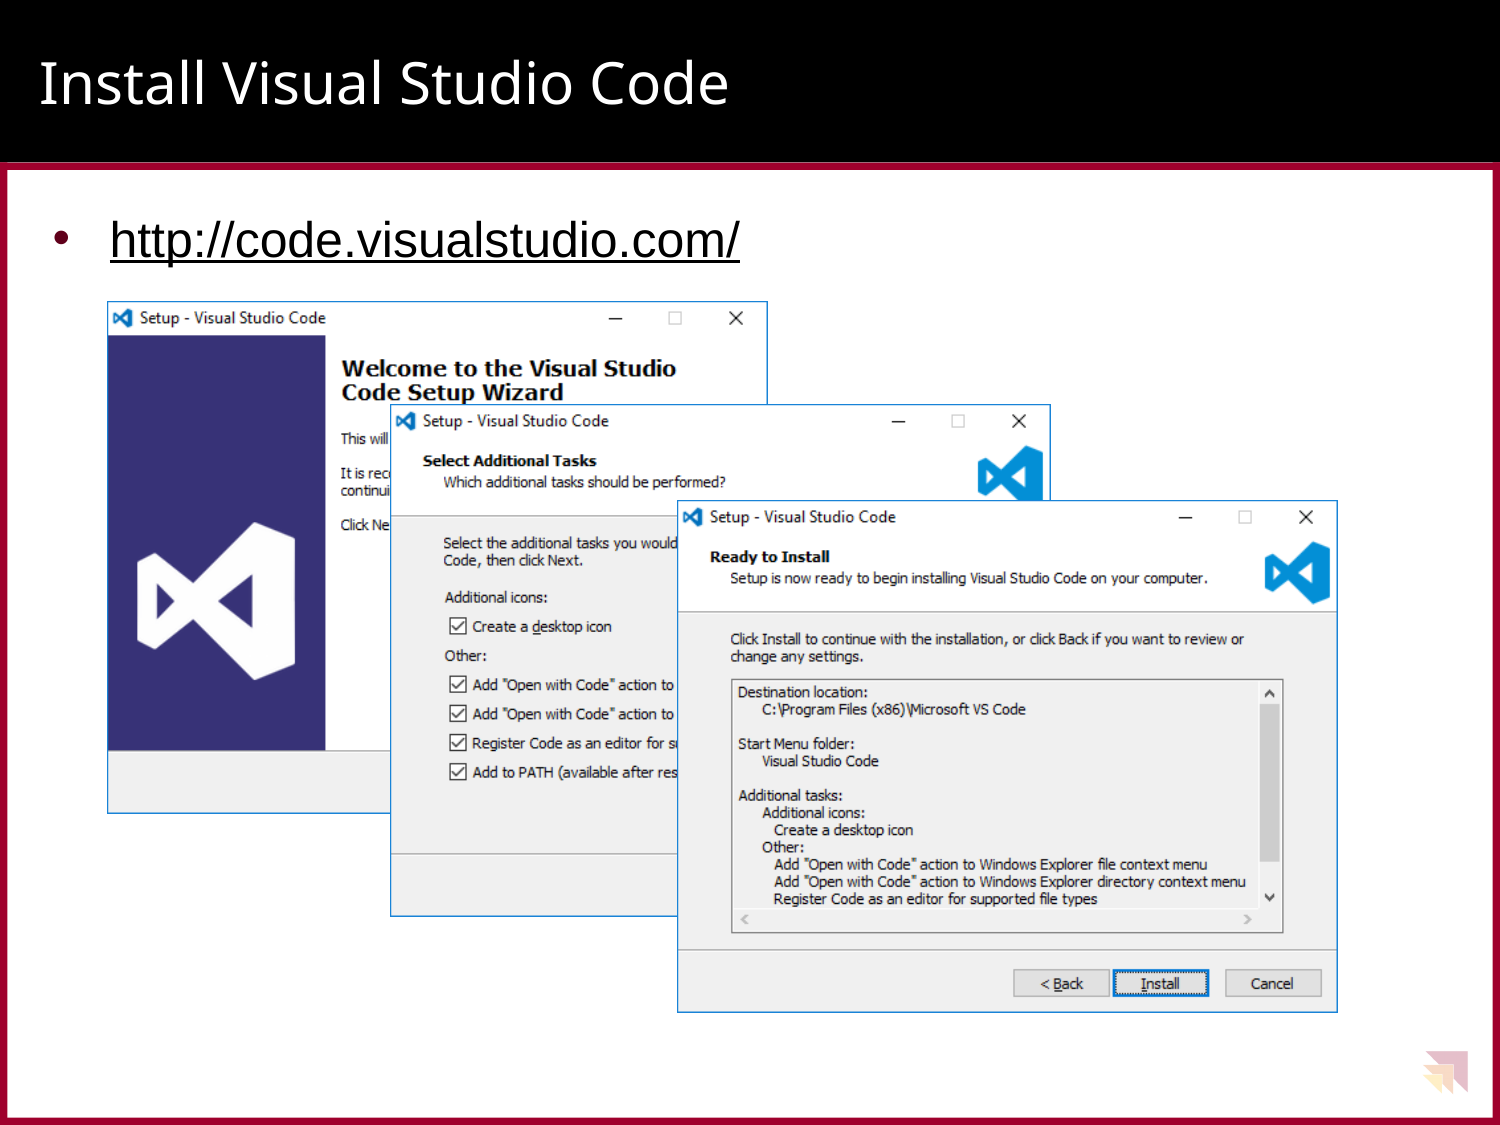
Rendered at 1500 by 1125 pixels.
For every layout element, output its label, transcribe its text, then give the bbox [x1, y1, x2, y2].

title Install Visual Studio Code [24, 12, 1438, 150]
list http://code.visualstudio.com/ [37, 200, 1413, 1050]
picture [107, 301, 1338, 1013]
